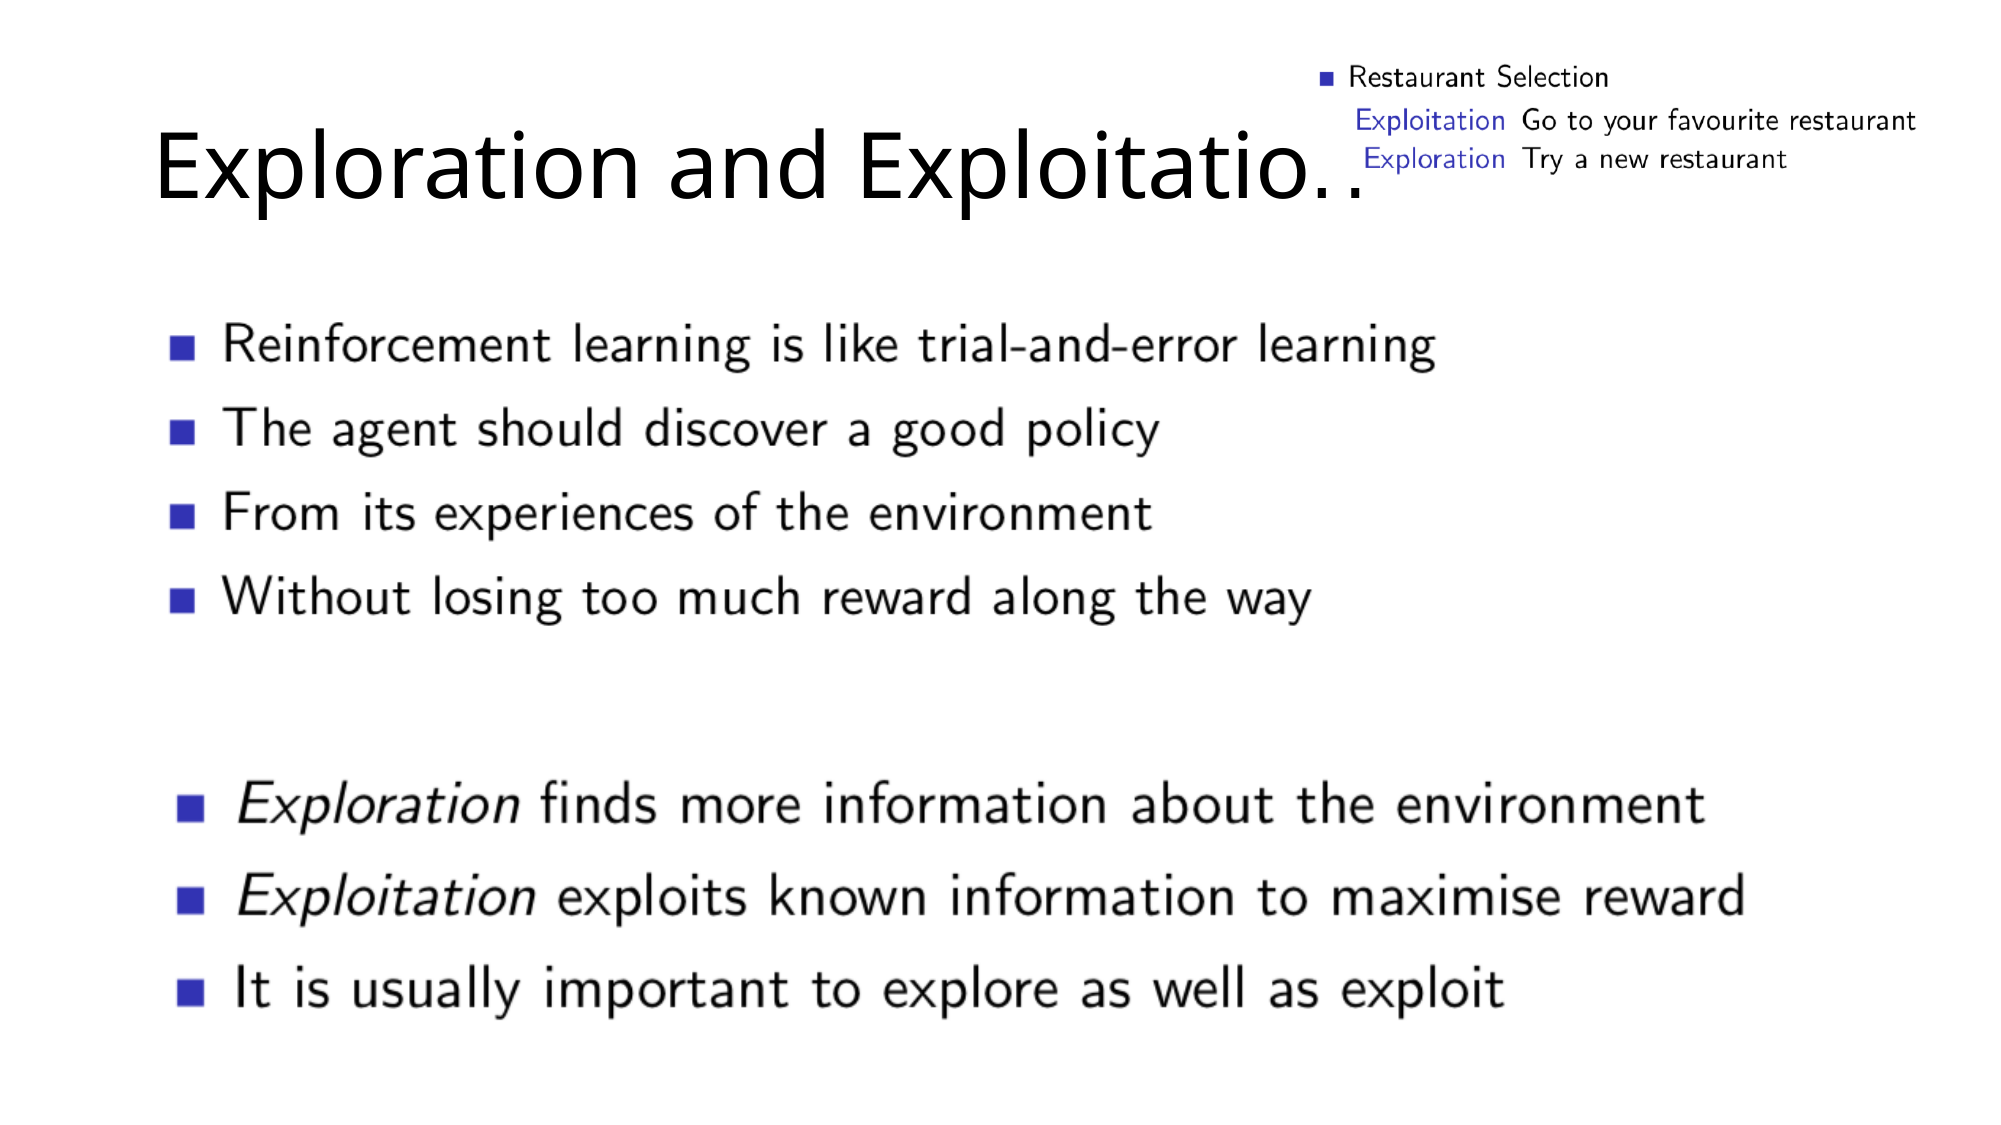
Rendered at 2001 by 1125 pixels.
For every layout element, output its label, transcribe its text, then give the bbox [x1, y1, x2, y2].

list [137, 308, 1484, 668]
title Exploration and Exploitation [137, 59, 1863, 278]
picture [1306, 59, 1934, 188]
picture [157, 755, 1786, 1063]
